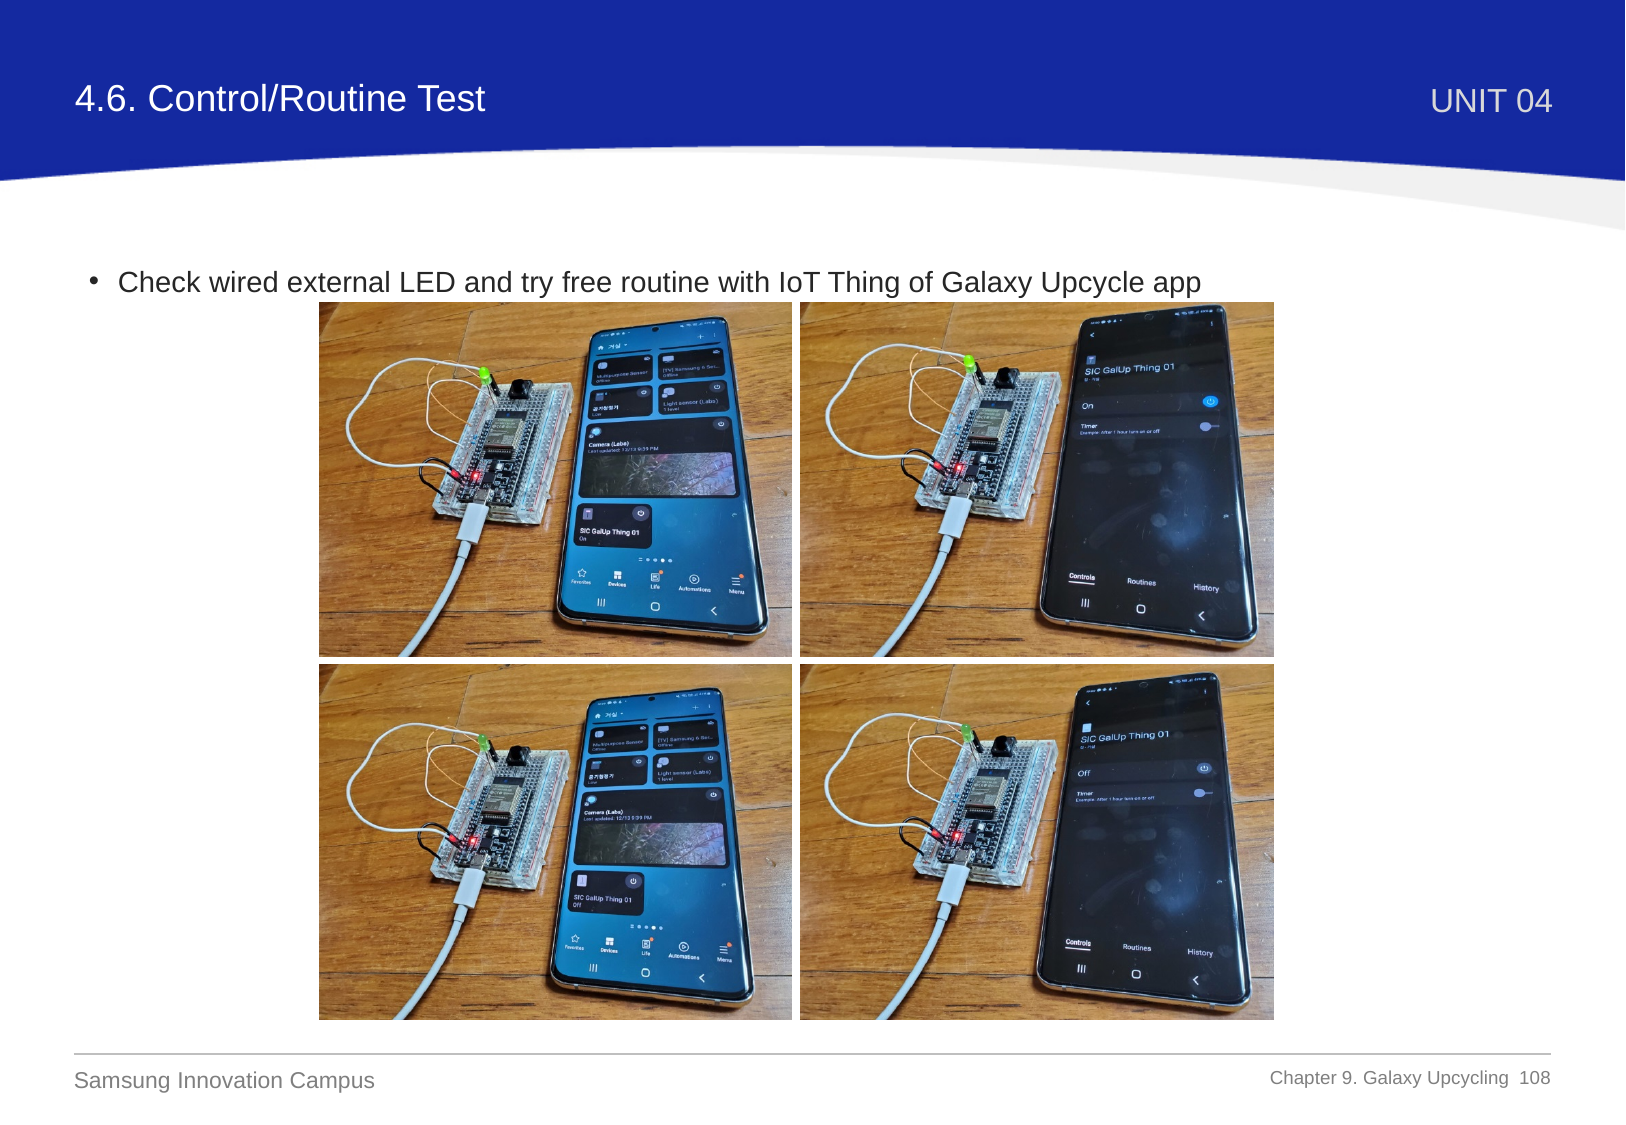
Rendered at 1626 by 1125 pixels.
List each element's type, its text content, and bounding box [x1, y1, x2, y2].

list 4.6. Control/Routine Test [74, 73, 1308, 119]
picture [0, 0, 1625, 1125]
list Check wired external LED and try free routine with IoT Thing of Galaxy Upcycle app [88, 249, 1530, 356]
list UNIT 04 [1423, 79, 1554, 120]
